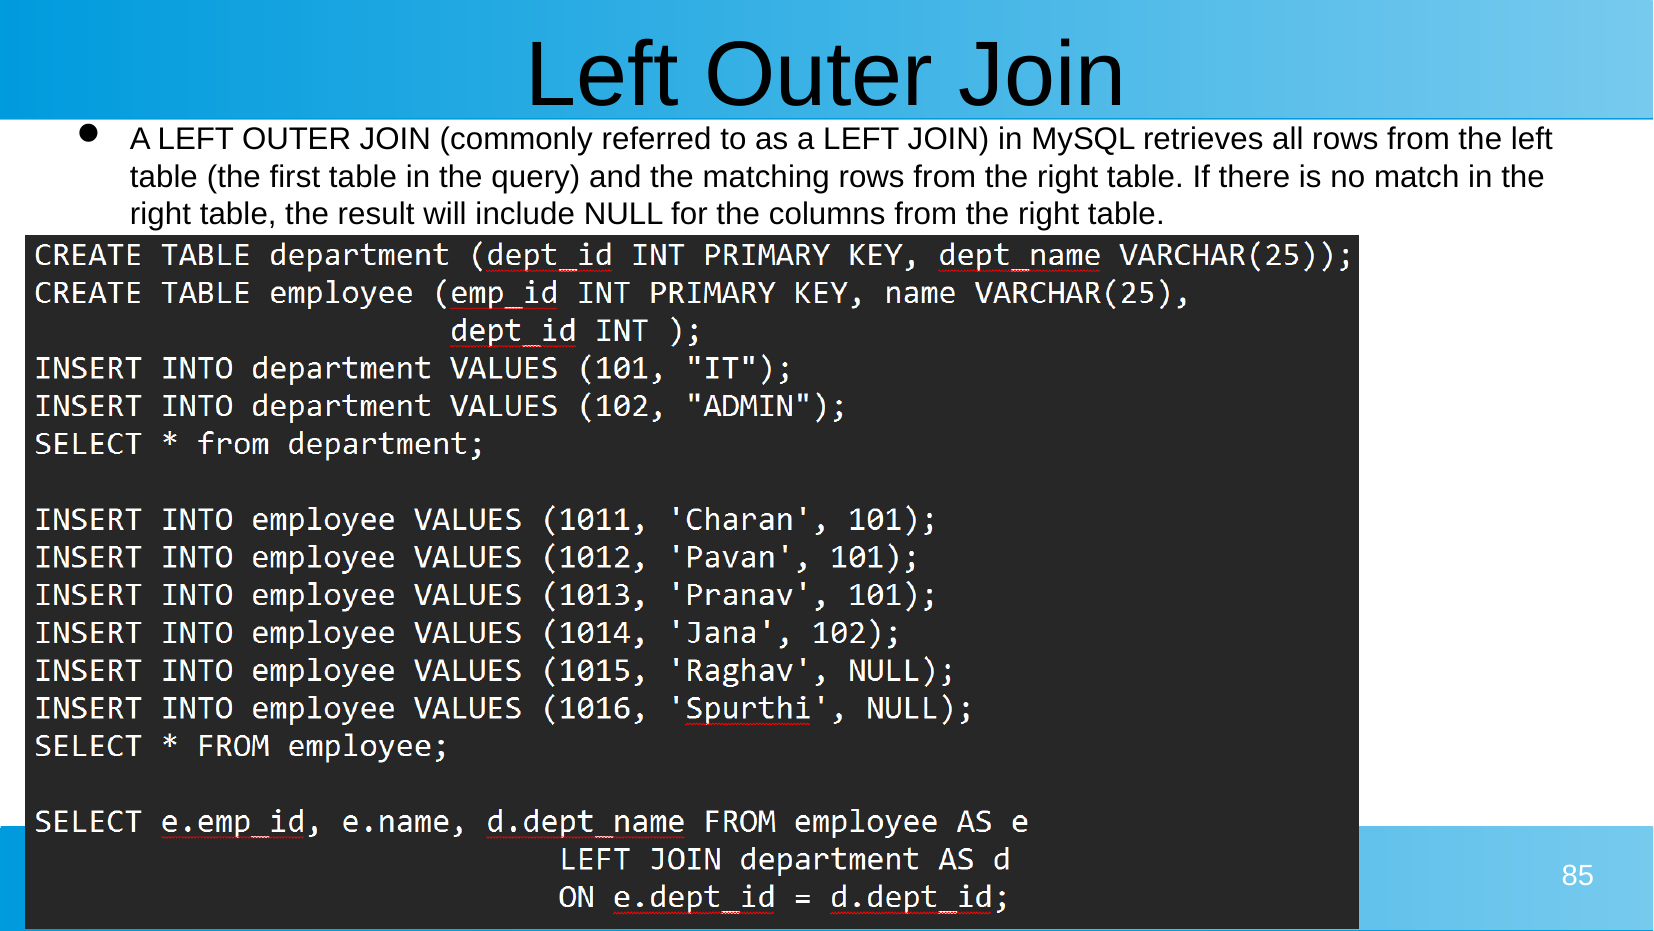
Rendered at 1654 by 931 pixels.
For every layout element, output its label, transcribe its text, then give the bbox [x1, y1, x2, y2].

slide_number 85 [1363, 856, 1595, 915]
list A LEFT OUTER JOIN (commonly referred to as a LEFT JOIN) in MySQL retrieves all rows from the left table (the first table in the query) and the matching rows from the right table. If there is no match in the right table, the result will include NULL for the columns from the right table. [59, 118, 1595, 709]
picture [25, 235, 1359, 929]
title Left Outer Join [59, 29, 1595, 108]
